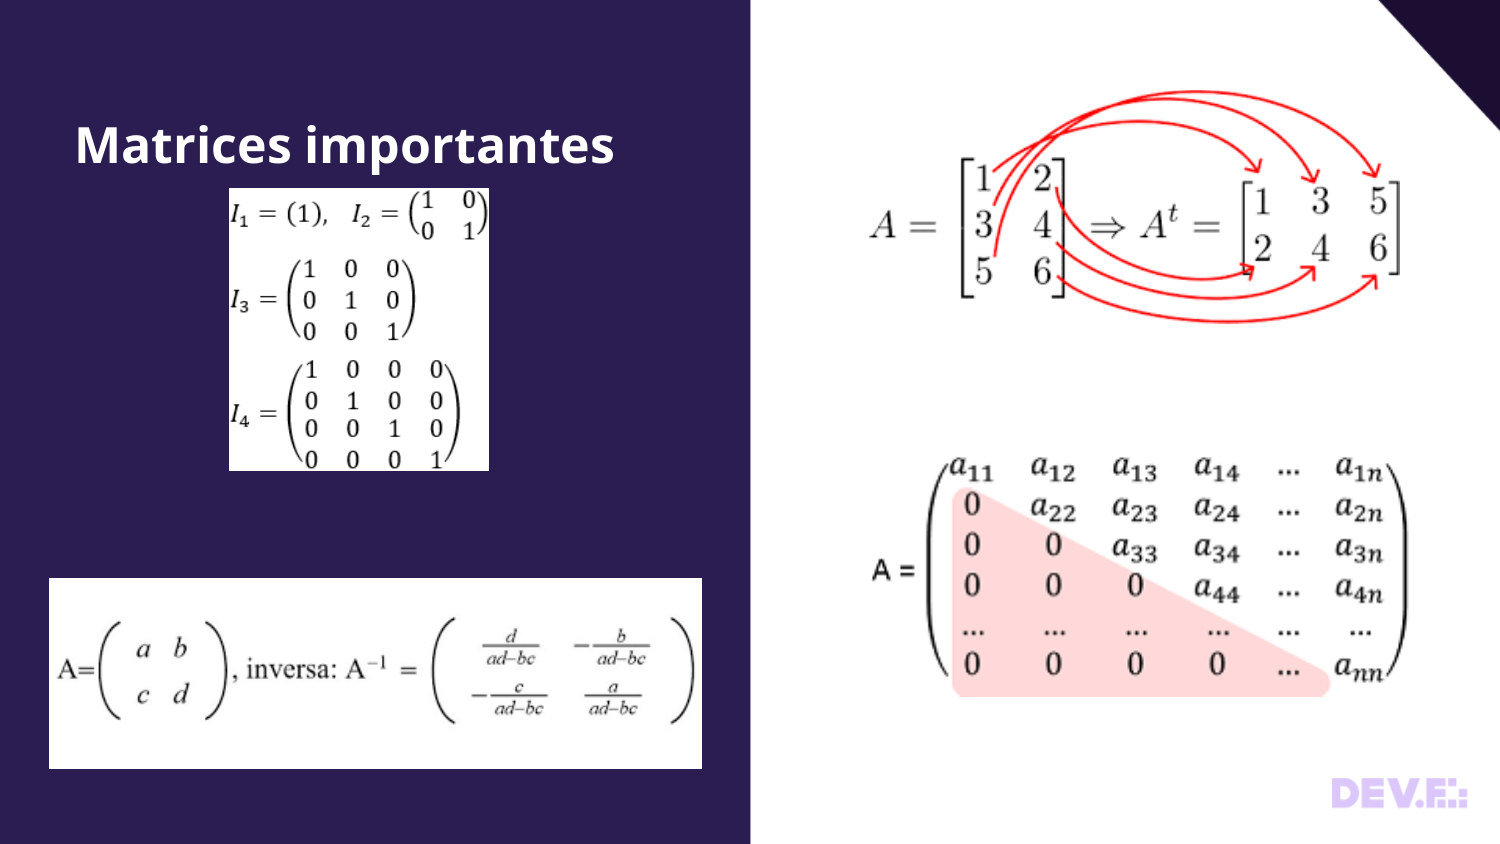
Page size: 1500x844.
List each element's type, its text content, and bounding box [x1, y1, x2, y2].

title Matrices importantes [59, 64, 692, 189]
picture [0, 0, 1500, 844]
